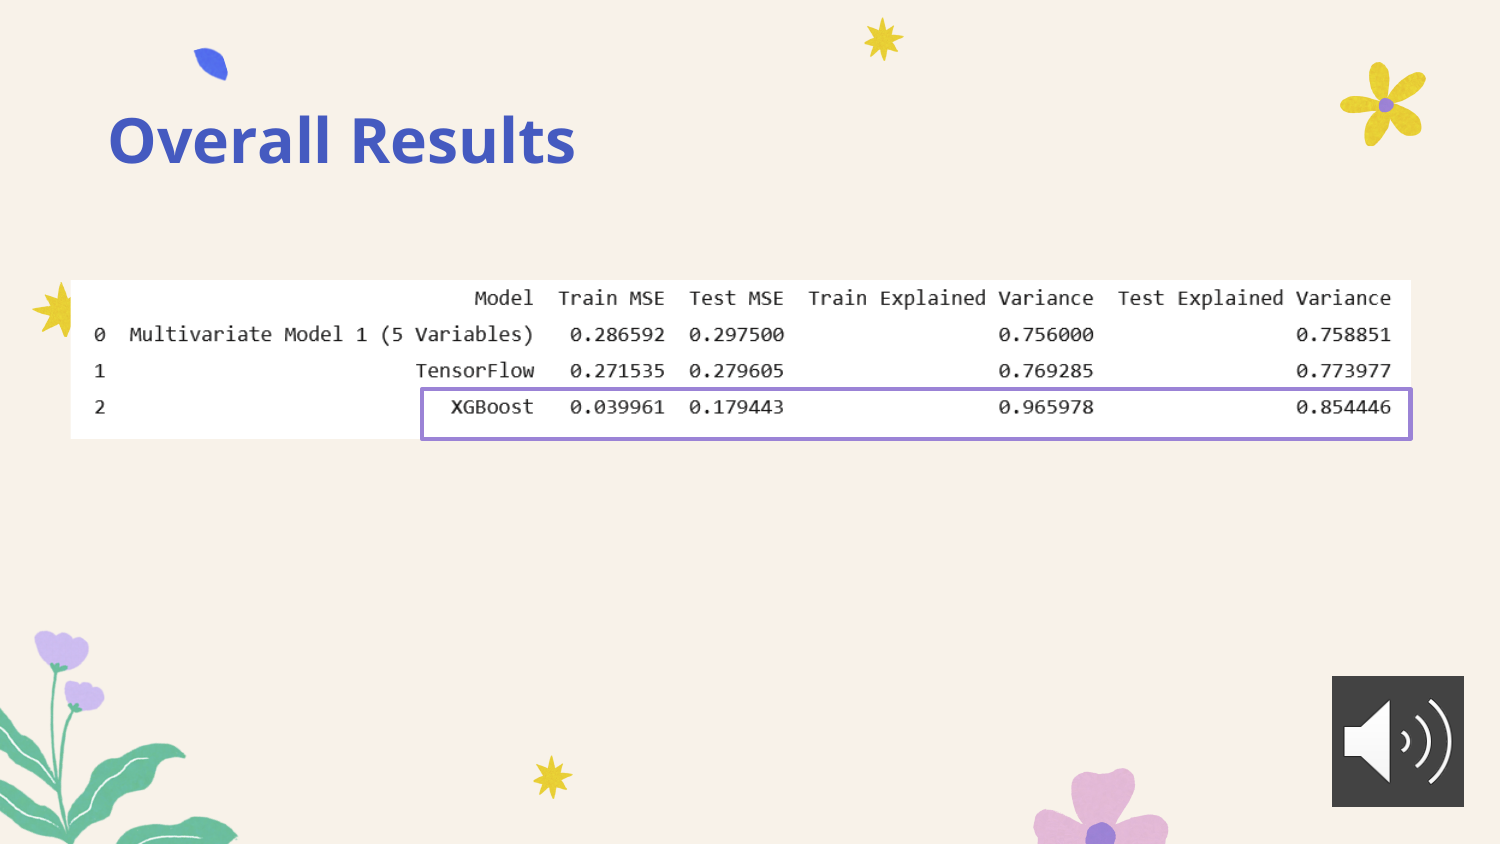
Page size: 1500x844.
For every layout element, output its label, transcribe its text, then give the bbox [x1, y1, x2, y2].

picture [1330, 674, 1465, 809]
picture [864, 17, 904, 61]
picture [1340, 60, 1426, 148]
picture [32, 280, 1412, 440]
title Overall Results [93, 86, 1281, 211]
picture [192, 43, 230, 86]
picture [533, 755, 573, 799]
picture [1033, 768, 1169, 844]
picture [0, 574, 277, 844]
